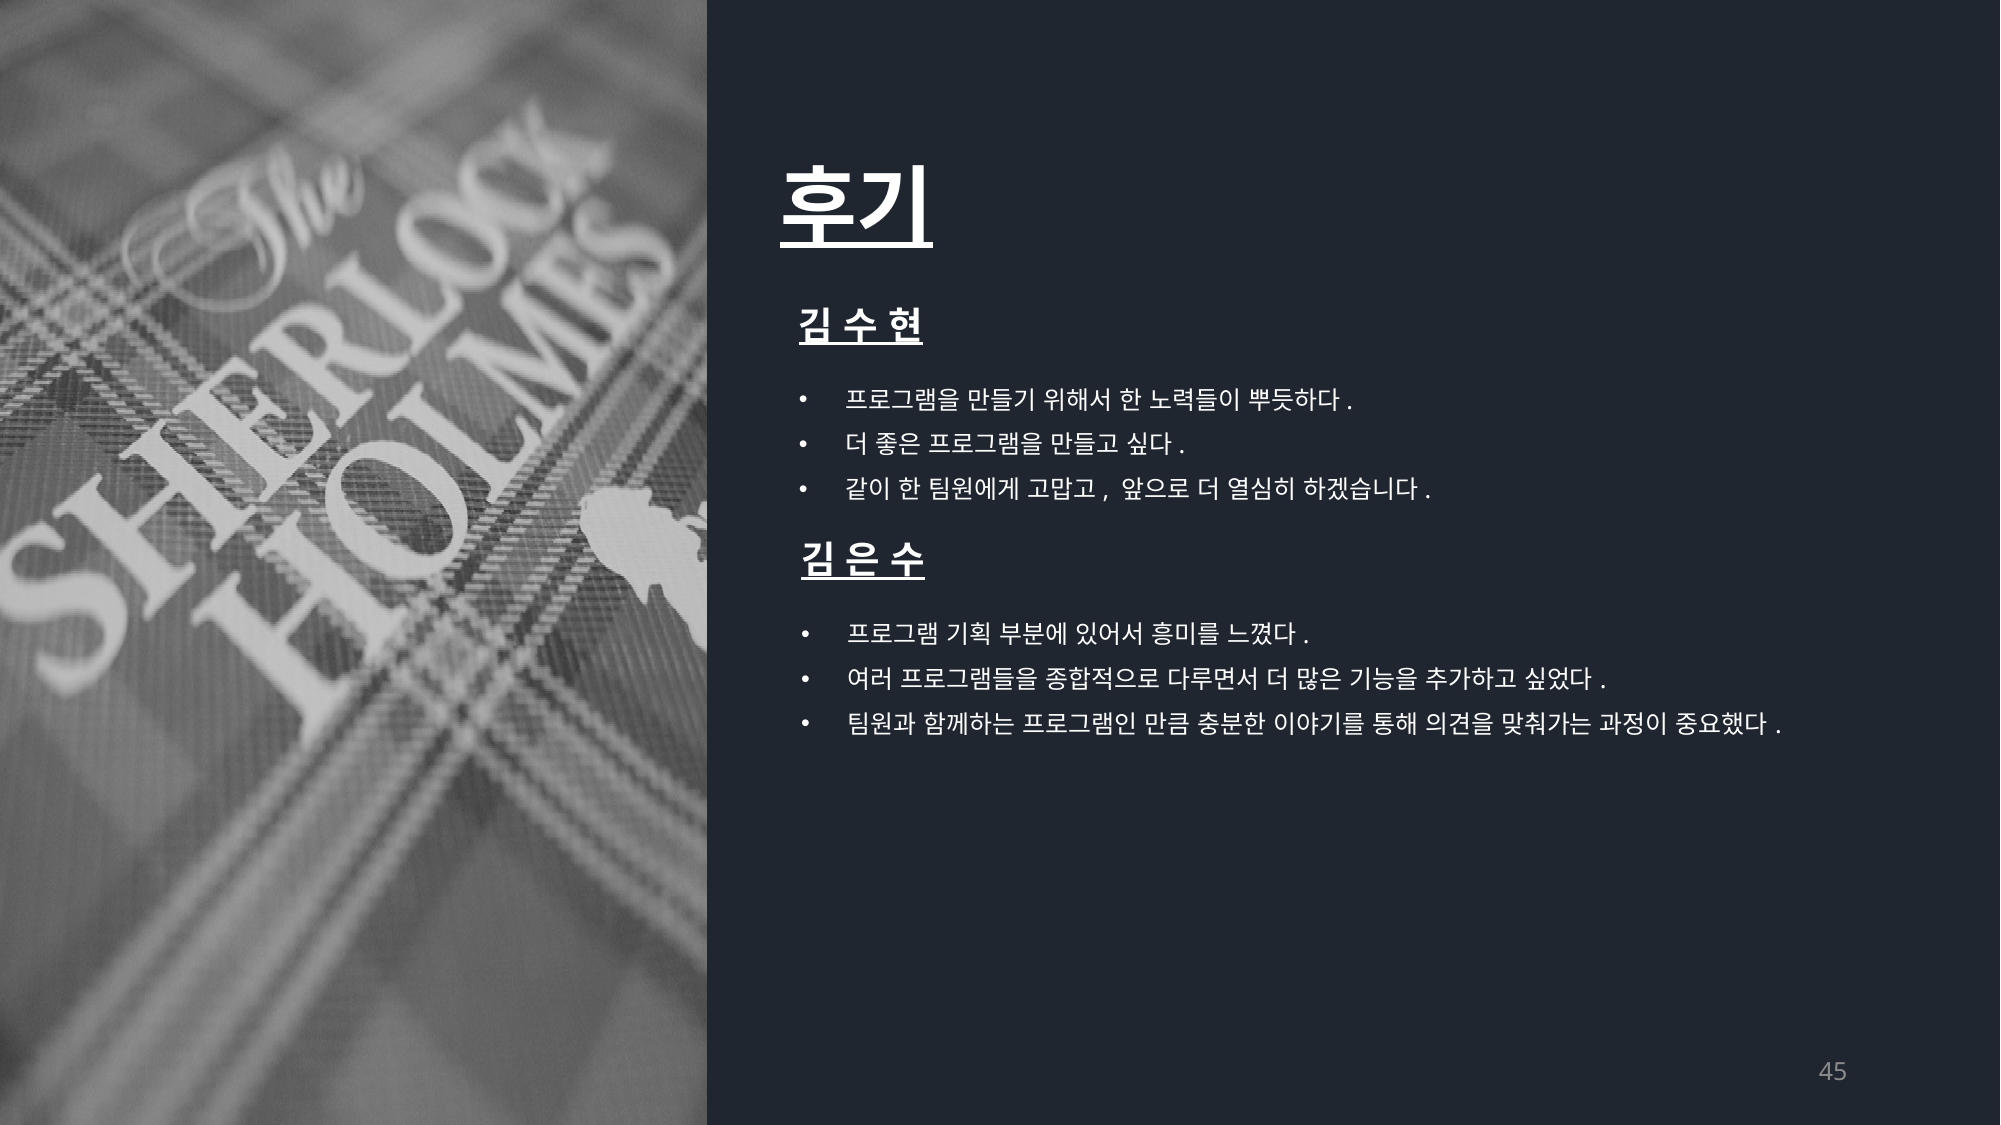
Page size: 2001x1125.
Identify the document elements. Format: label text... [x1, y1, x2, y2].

text_box 김 은 수 프로그램 기획 부분에 있어서 흥미를 느꼈다. 여러 프로그램들을 종합적으로 다루면서 더 많은 기능을 추가하고 싶었다. 팀원과 함께하는 프로그램인 만큼 충분한 이야기를 통해 의견을 맞춰가는 과정이 중요했다. [786, 528, 1920, 746]
picture [0, 0, 707, 1125]
slide_number 45 [1412, 1042, 1863, 1103]
text_box 후기 [765, 144, 1338, 260]
text_box 김 수 현 프로그램을 만들기 위해서 한 노력들이 뿌듯하다. 더 좋은 프로그램을 만들고 싶다. 같이 한 팀원에게 고맙고, 앞으로 더 열심히 하겠습니다. [783, 294, 1918, 512]
